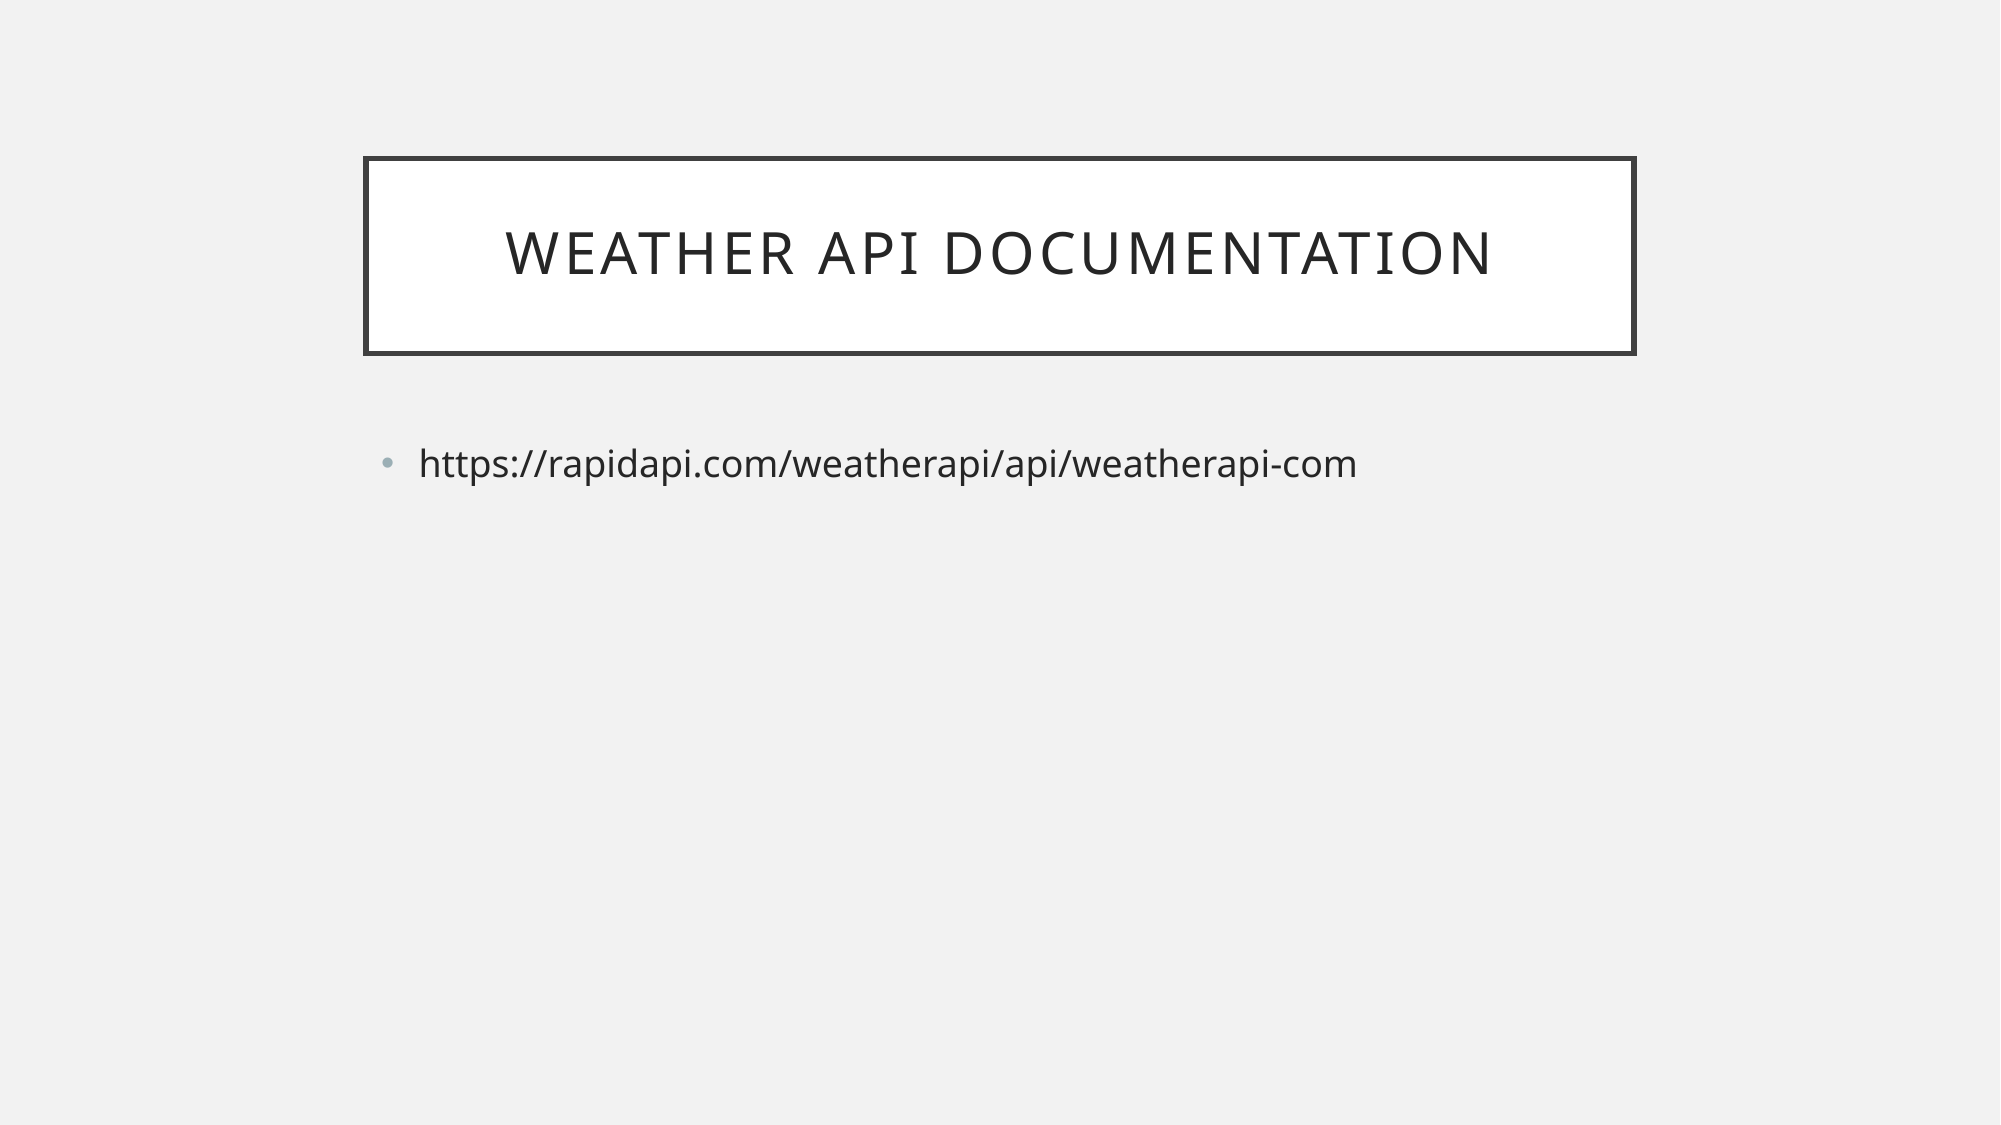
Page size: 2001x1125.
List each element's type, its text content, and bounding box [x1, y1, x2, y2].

title Weather API Documentation [363, 156, 1637, 356]
list https://rapidapi.com/weatherapi/api/weatherapi-com [366, 432, 1634, 942]
